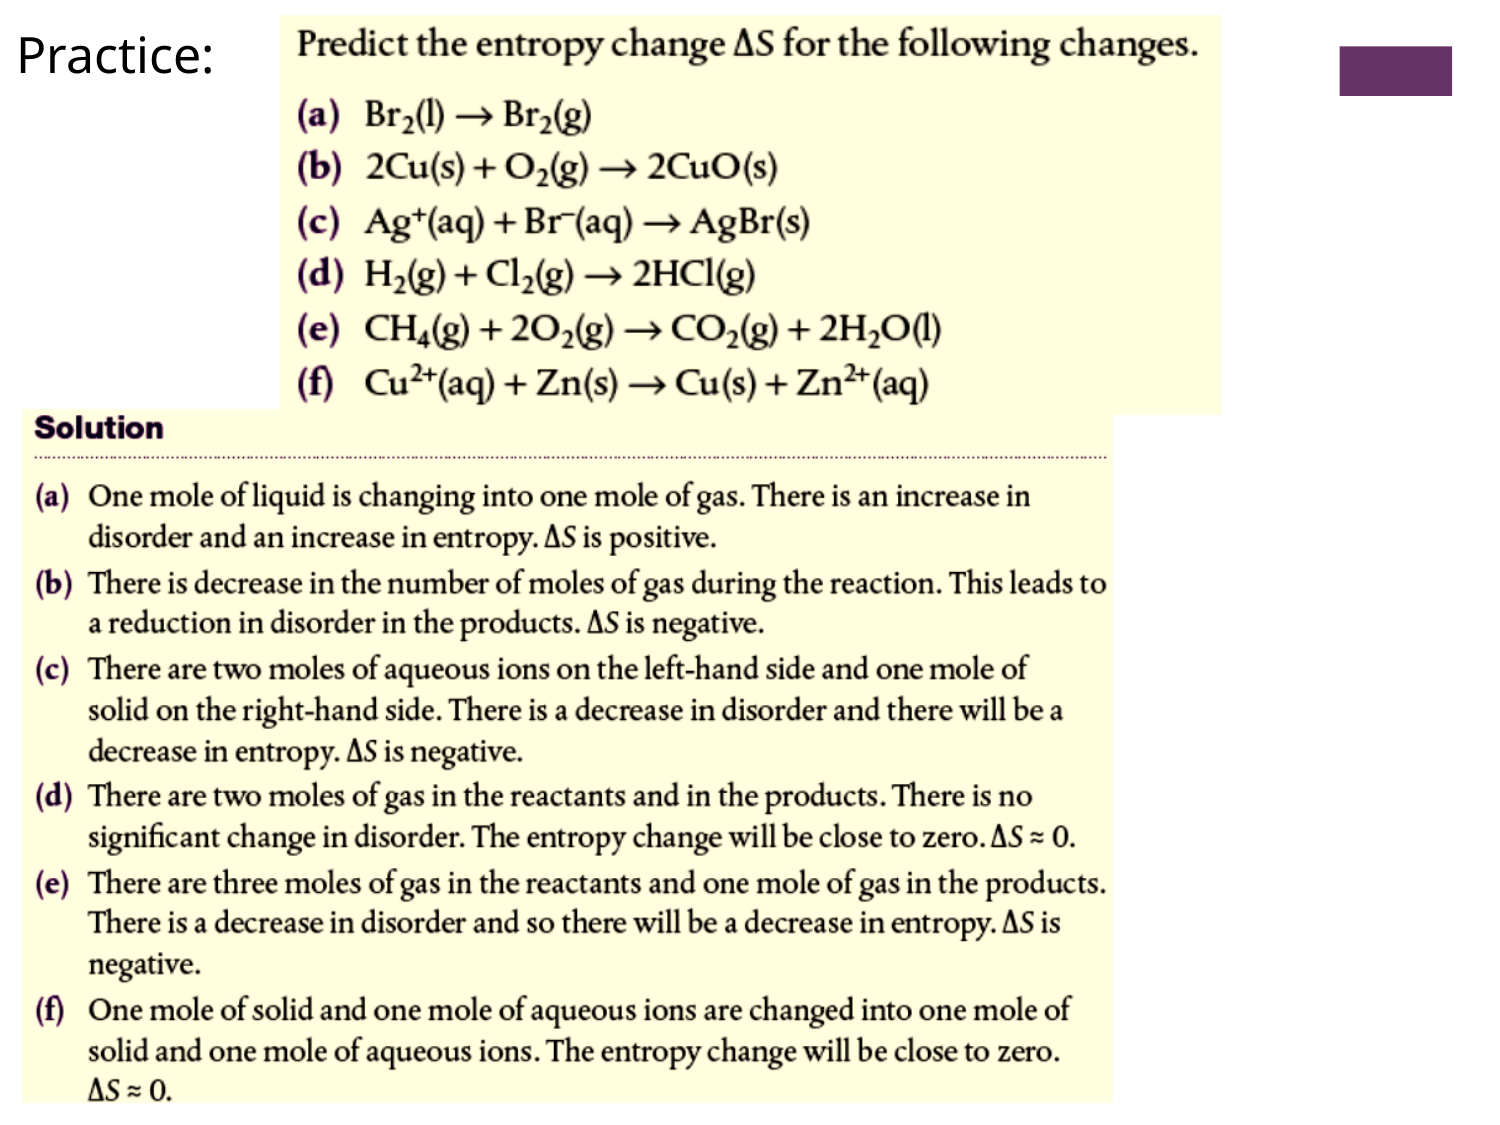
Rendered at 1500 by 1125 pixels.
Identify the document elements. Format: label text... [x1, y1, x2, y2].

text_box Practice: [1, 15, 231, 91]
picture [22, 15, 1222, 1103]
